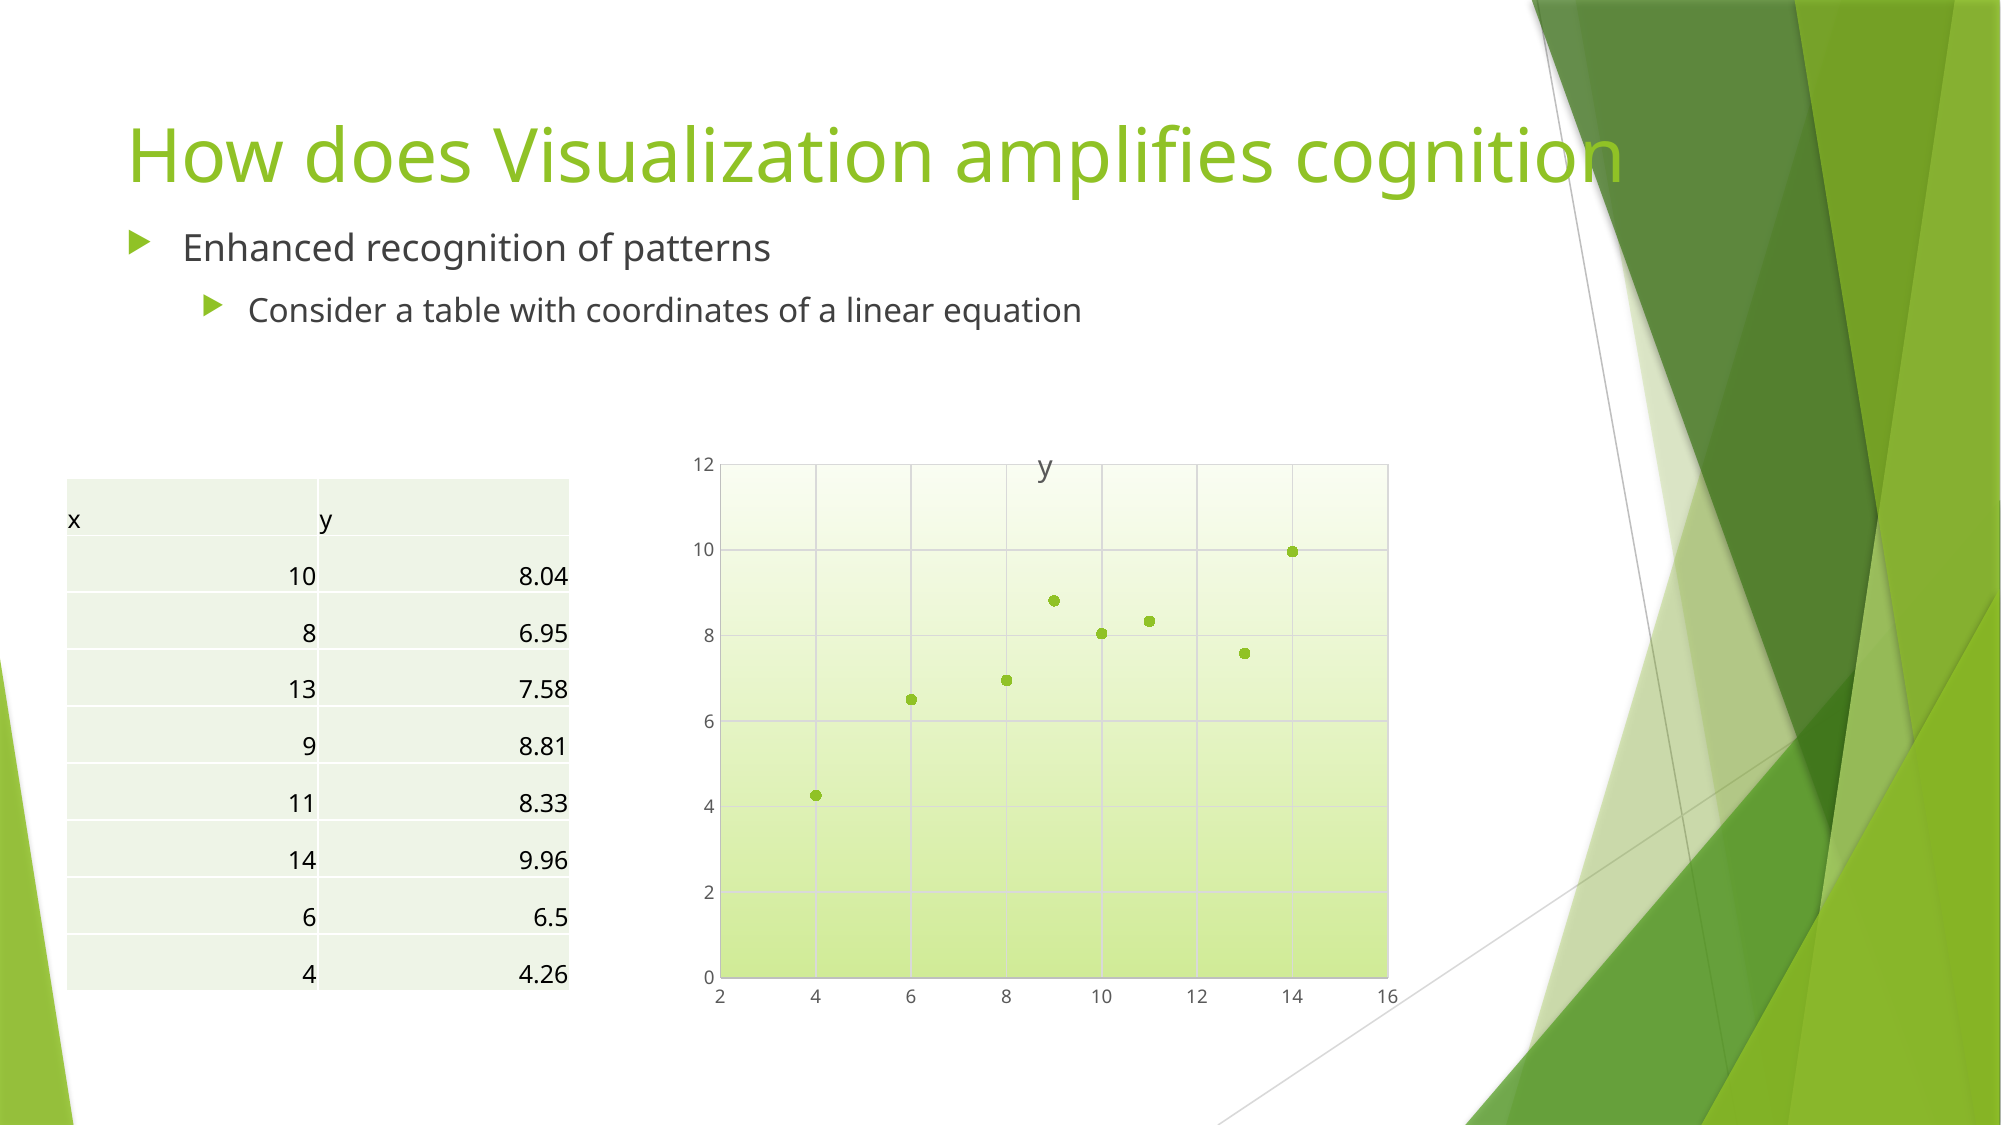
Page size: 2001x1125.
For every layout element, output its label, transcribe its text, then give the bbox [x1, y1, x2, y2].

table_cell 6.5 [319, 878, 569, 933]
title How does Visualization amplifies cognition [111, 99, 1674, 317]
table_cell 9.96 [319, 821, 569, 876]
table_cell 10 [67, 536, 317, 591]
table_cell 8.33 [319, 764, 569, 819]
table_header x [67, 479, 317, 535]
list Enhanced recognition of patterns Consider a table with coordinates of a linear equation [111, 216, 1522, 992]
table_cell 8.81 [319, 707, 569, 762]
table_cell 8.04 [319, 536, 569, 591]
table_cell 6.95 [319, 593, 569, 648]
table_cell 13 [67, 650, 317, 705]
table_cell 11 [67, 764, 317, 819]
table_header y [319, 479, 569, 535]
table_cell 7.58 [319, 650, 569, 705]
table_cell 8 [67, 593, 317, 648]
table_cell 14 [67, 821, 317, 876]
table_cell 9 [67, 707, 317, 762]
chart [670, 415, 1422, 1026]
table_cell 4 [67, 935, 317, 990]
table_cell 6 [67, 878, 317, 933]
table_cell 4.26 [319, 935, 569, 990]
